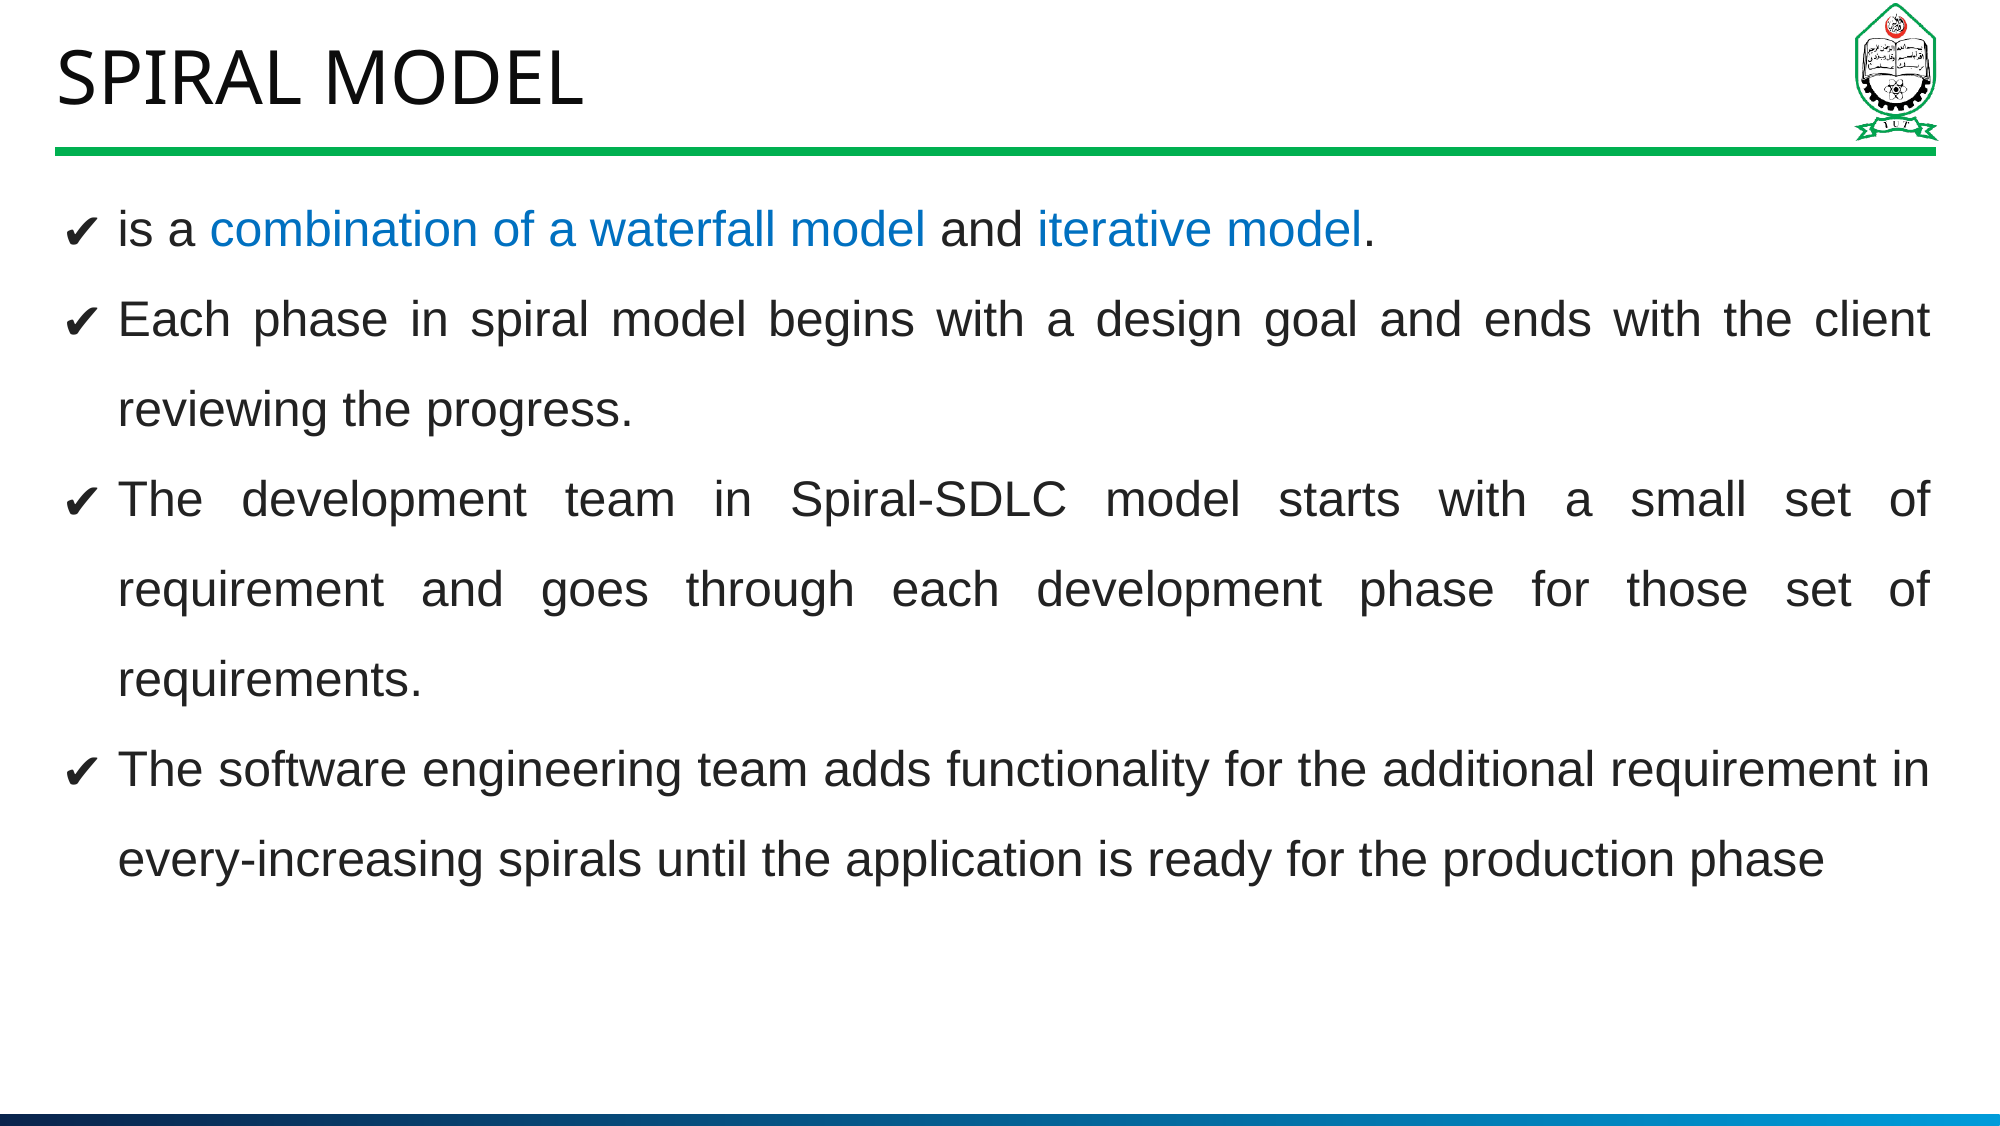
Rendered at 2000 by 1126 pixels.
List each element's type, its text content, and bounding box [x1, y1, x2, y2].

title Spiral Model [56, 39, 1735, 159]
picture [1854, 3, 1939, 141]
text_box is a combination of a waterfall model and iterative model. Each phase in spiral model begins with a design goal and ends with the client reviewing the progress. The development team in Spiral-SDLC model starts with a small set of requirement and goes through each development phase for those set of requirements. The software engineering team adds functionality for the additional requirement in every-increasing spirals until the application is ready for the production phase [46, 159, 1947, 890]
picture [1086, 1114, 1091, 1125]
picture [1054, 1114, 1058, 1125]
